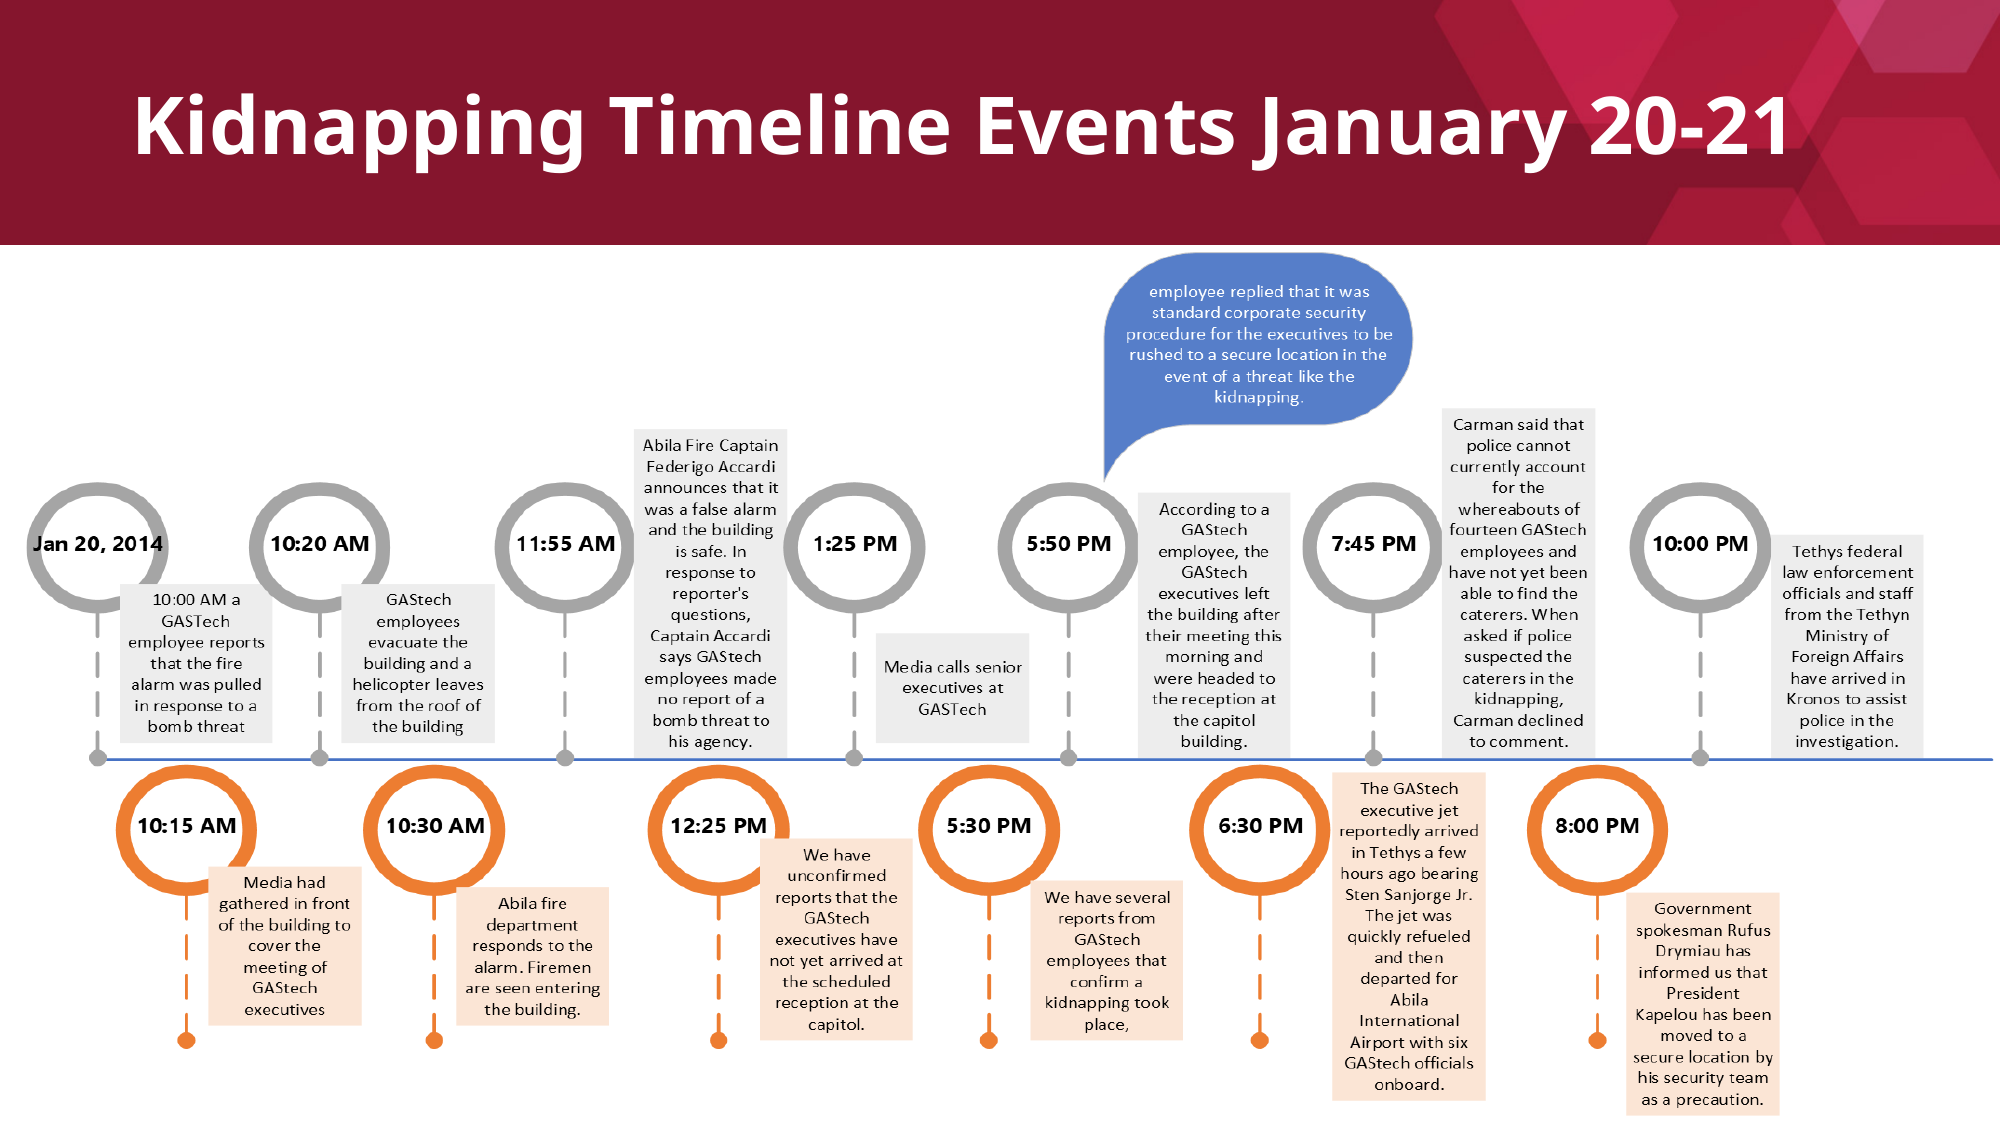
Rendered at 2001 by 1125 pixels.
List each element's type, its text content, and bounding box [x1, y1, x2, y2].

title Kidnapping Timeline Events January 20-21 [116, 44, 1842, 213]
picture [0, 0, 2000, 1125]
